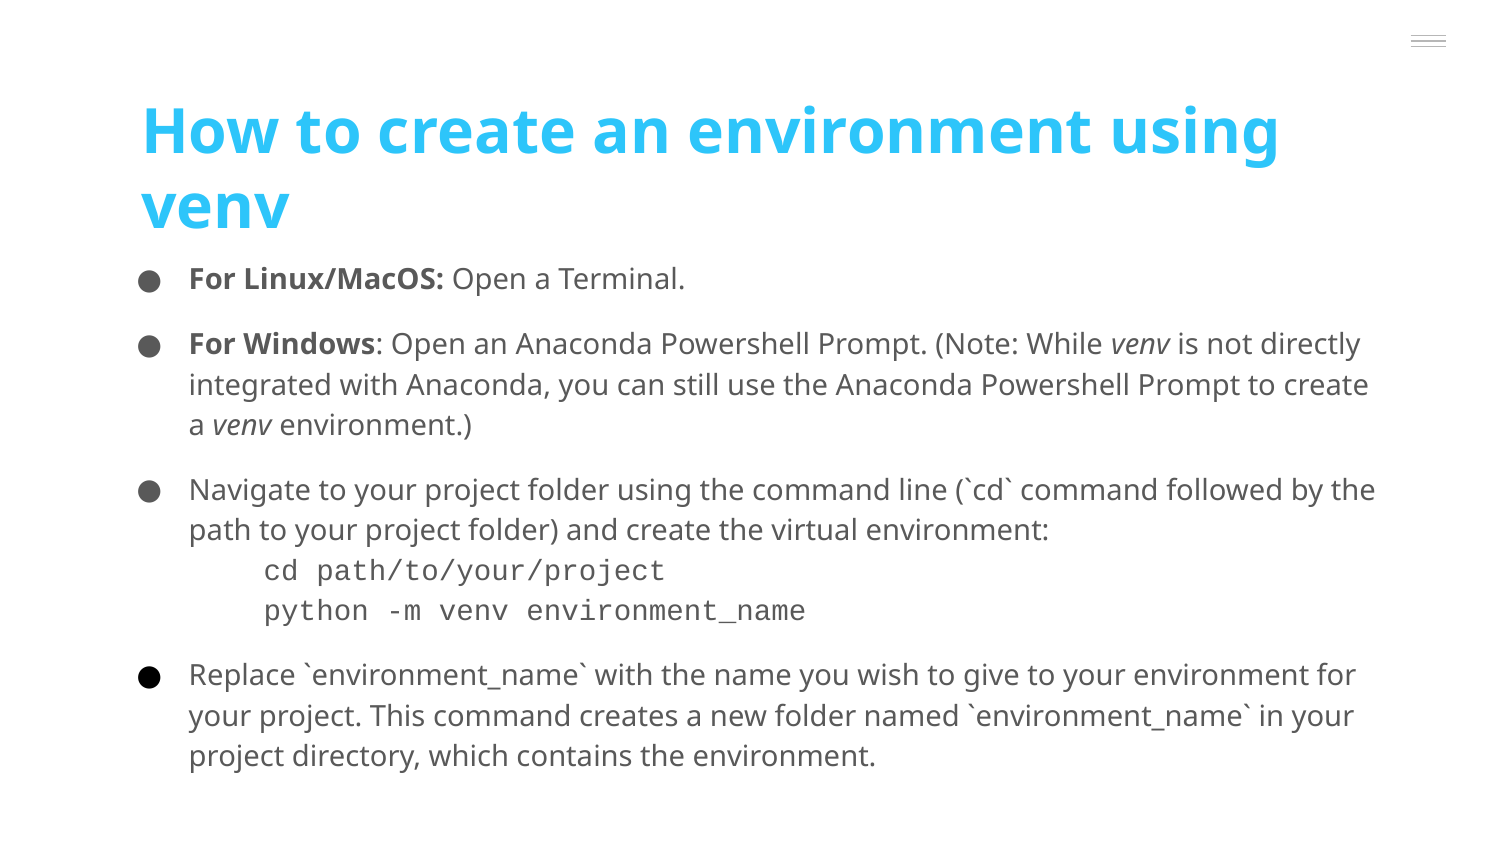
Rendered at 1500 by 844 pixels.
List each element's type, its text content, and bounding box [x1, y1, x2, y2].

list For Linux/MacOS: Open a Terminal. For Windows: Open an Anaconda Powershell Prompt. (Note: While venv is not directly integrated with Anaconda, you can still use the Anaconda Powershell Prompt to create a venv environment.) Navigate to your project folder using the command line (`cd` command followed by the path to your project folder) and create the virtual environment: cd path/to/your/project python -m venv environment_name Replace `environment_name` with the name you wish to give to your environment for your project. This command creates a new folder named `environment_name` in your project directory, which contains the environment. [98, 240, 1402, 791]
title How to create an environment using venv [126, 76, 1449, 247]
